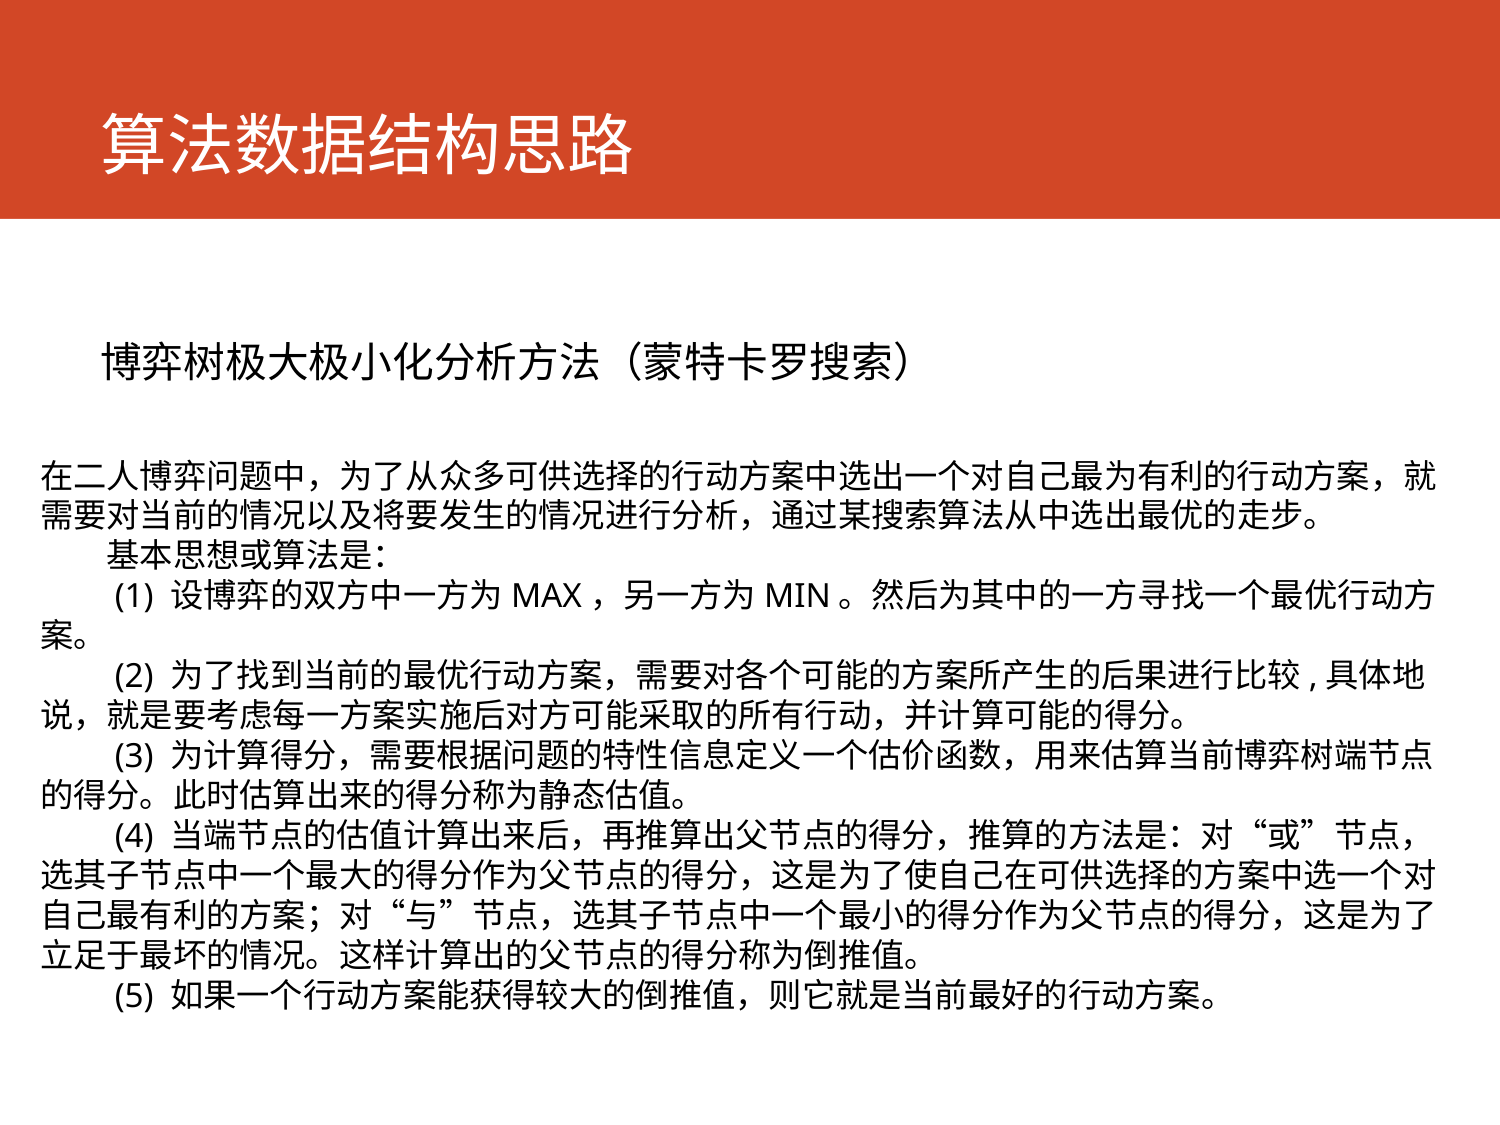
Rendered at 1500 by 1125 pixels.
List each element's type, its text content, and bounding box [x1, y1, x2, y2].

title 算法数据结构思路 [85, 93, 748, 191]
text_box 在二人博弈问题中，为了从众多可供选择的行动方案中选出一个对自己最为有利的行动方案，就需要对当前的情况以及将要发生的情况进行分析，通过某搜索算法从中选出最优的走步。 基本思想或算法是： (1) 设博弈的双方中一方为MAX，另一方为MIN。然后为其中的一方寻找一个最优行动方案。 (2) 为了找到当前的最优行动方案，需要对各个可能的方案所产生的后果进行比较,具体地说，就是要考虑每一方案实施后对方可能采取的所有行动，并计算可能的得分。 (3) 为计算得分，需要根据问题的特性信息定义一个估价函数，用来估算当前博弈树端节点的得分。此时估算出来的得分称为静态估值。 (4) 当端节点的估值计算出来后，再推算出父节点的得分，推算的方法是：对“或”节点，选其子节点中一个最大的得分作为父节点的得分，这是为了使自己在可供选择的方案中选一个对自己最有利的方案；对“与”节点，选其子节点中一个最小的得分作为父节点的得分，这是为了立足于最坏的情况。这样计算出的父节点的得分称为倒推值。 (5) 如果一个行动方案能获得较大的倒推值，则它就是当前最好的行动方案。 [25, 447, 1470, 1021]
text_box 博弈树极大极小化分析方法（蒙特卡罗搜索） [85, 278, 1424, 394]
